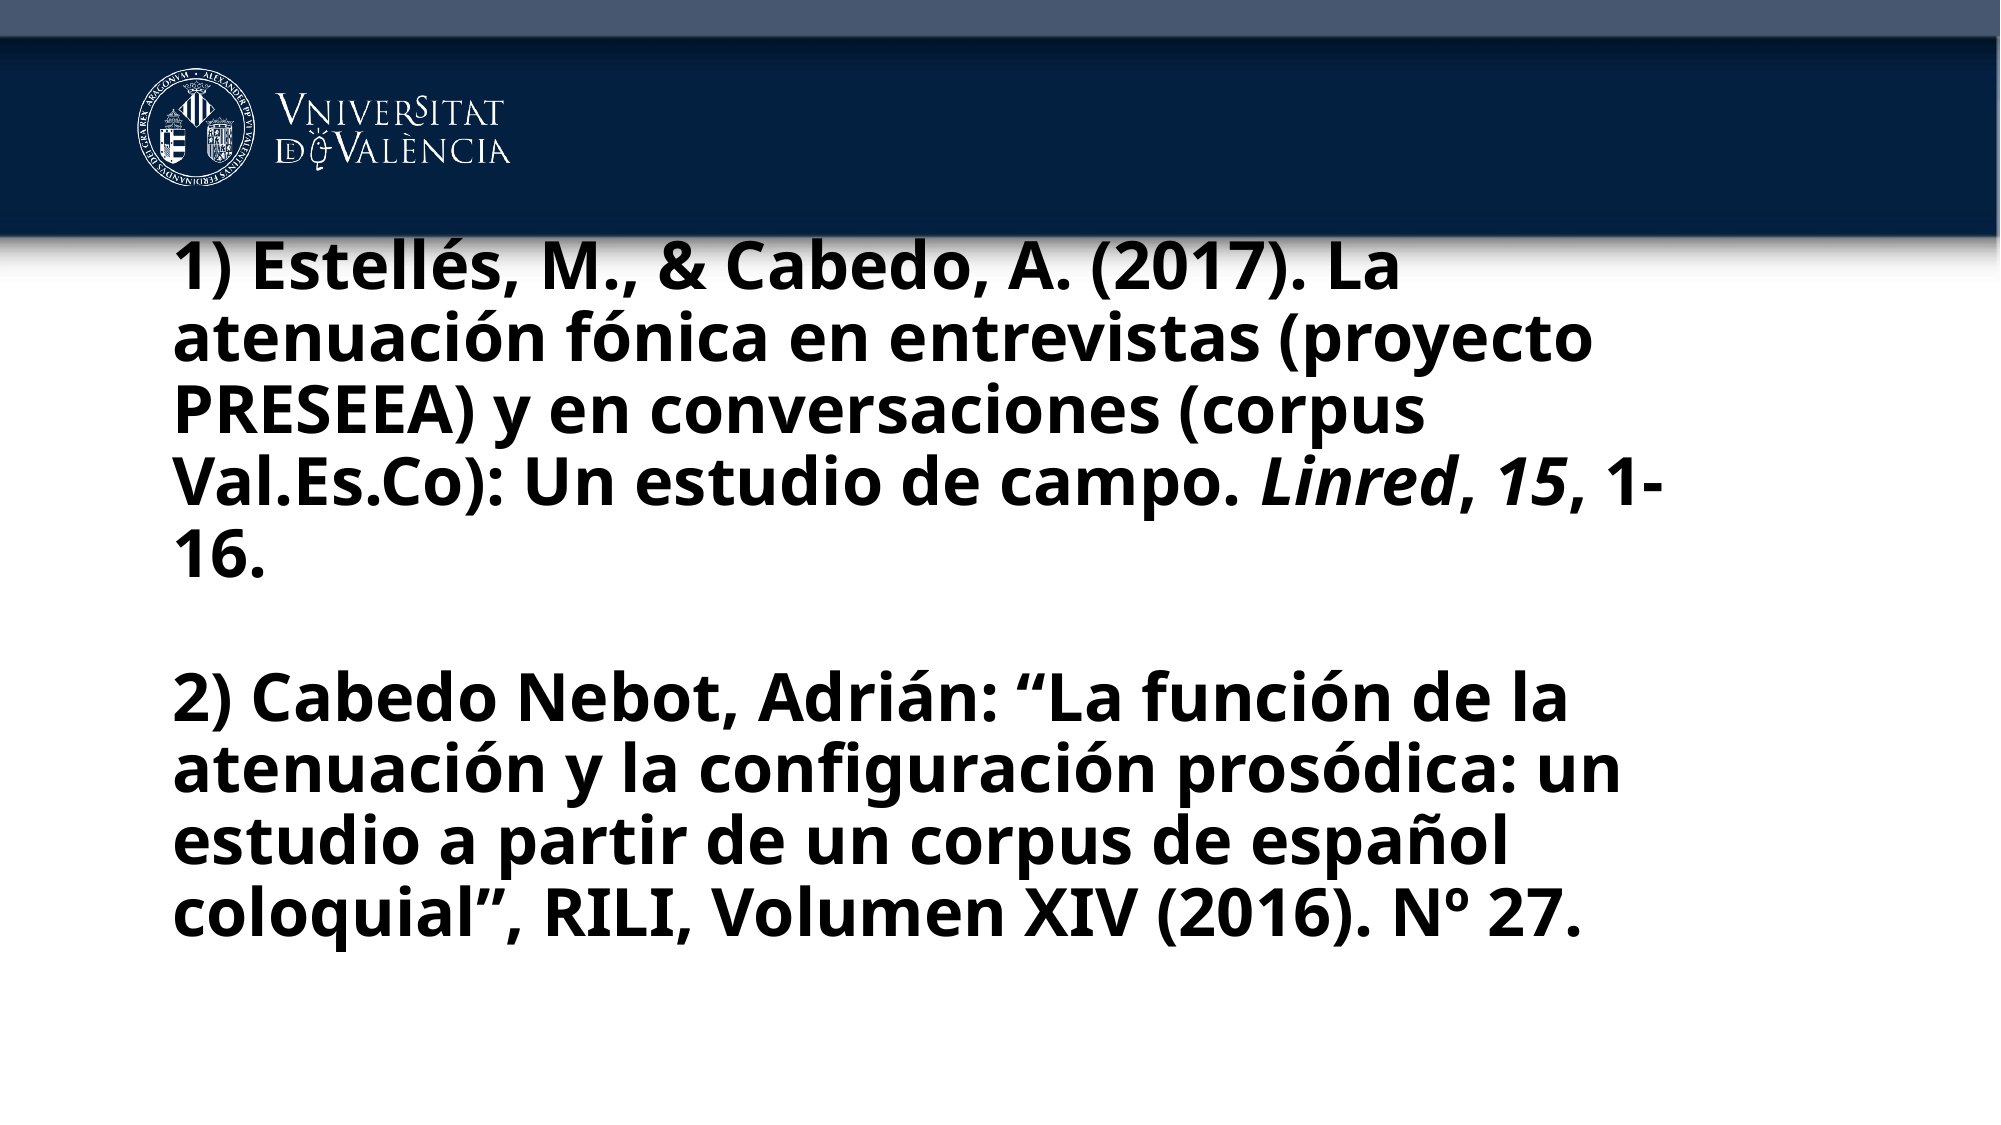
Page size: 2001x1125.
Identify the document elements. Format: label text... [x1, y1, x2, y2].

title 1) Estellés, M., & Cabedo, A. (2017). La atenuación fónica en entrevistas (proyecto PRESEEA) y en conversaciones (corpus Val.Es.Co): Un estudio de campo. Linred, 15, 1-16. 2) Cabedo Nebot, Adrián: “La función de la atenuación y la configuración prosódica: un estudio a partir de un corpus de español coloquial”, RILI, Volumen XIV (2016). Nº 27. [157, 618, 1750, 959]
picture [0, 0, 2000, 300]
